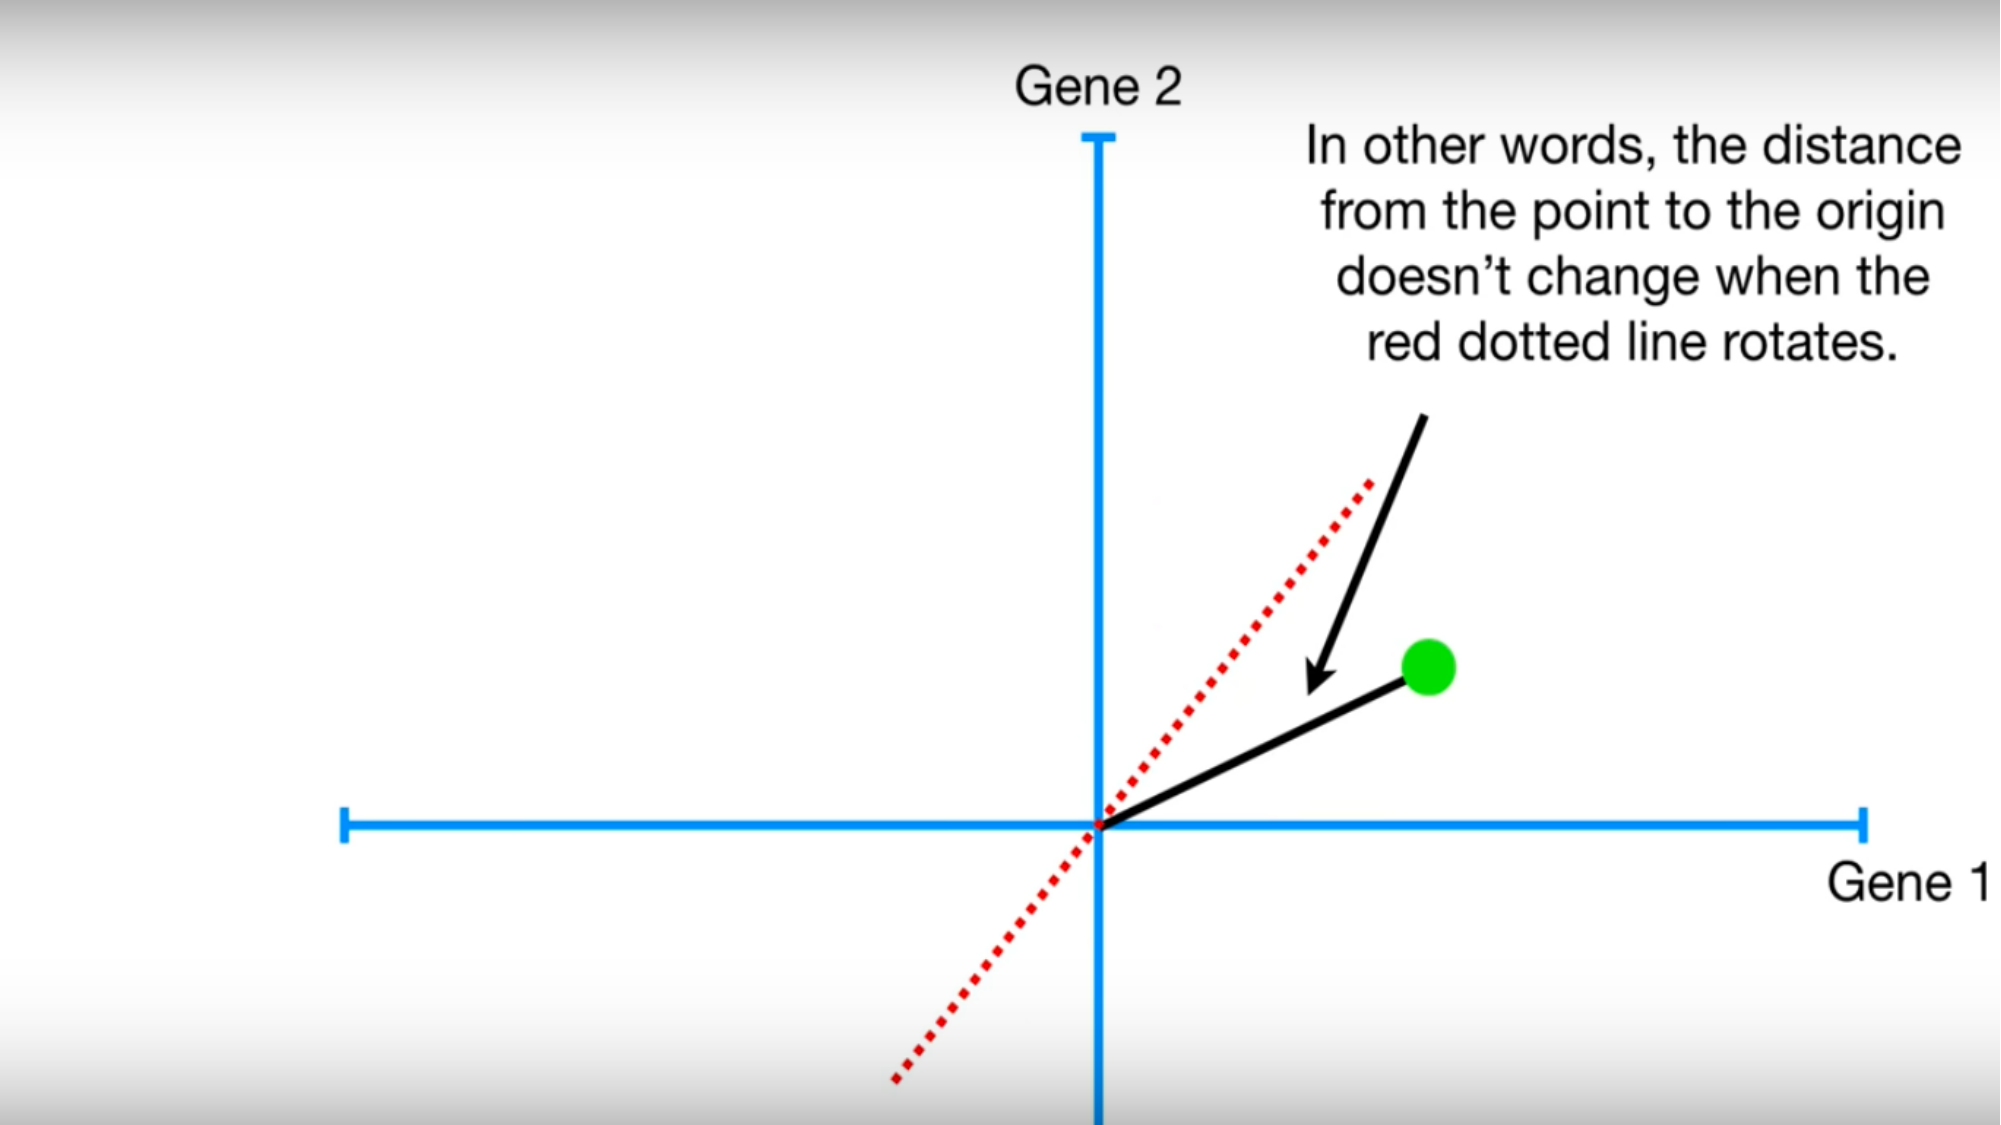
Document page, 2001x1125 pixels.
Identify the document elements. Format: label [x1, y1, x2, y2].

list [0, 0, 2000, 1125]
